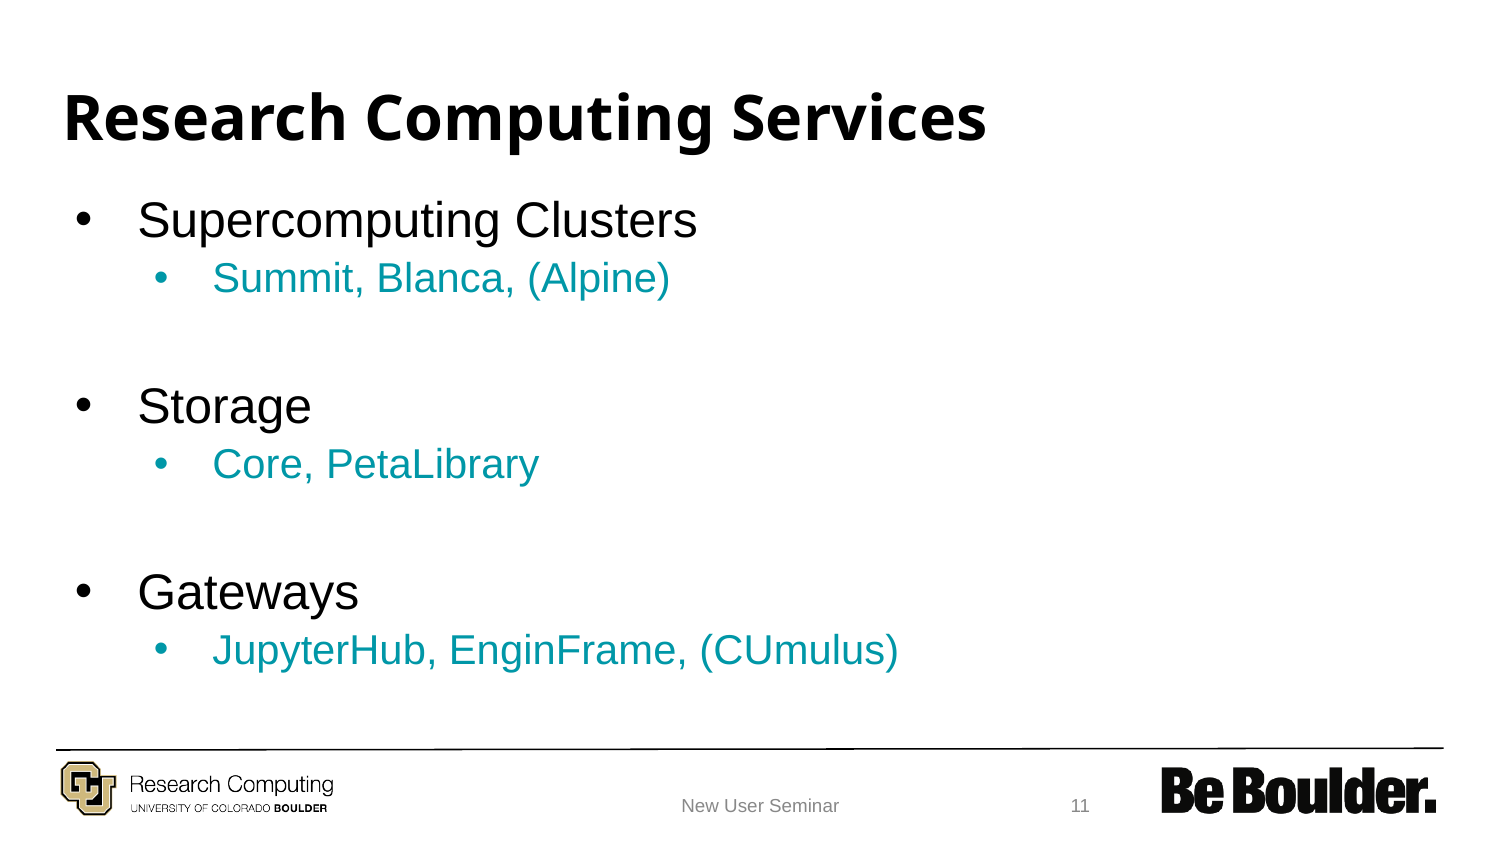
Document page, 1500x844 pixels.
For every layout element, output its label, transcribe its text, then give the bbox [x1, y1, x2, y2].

title Research Computing Services [51, 72, 1449, 167]
picture [1143, 761, 1454, 816]
list Supercomputing Clusters Summit, Blanca, (Alpine) Storage Core, PetaLibrary Gateways JupyterHub, EnginFrame, (CUmulus) [51, 189, 1449, 750]
footer New User Seminar [507, 782, 1014, 827]
slide_number ‹#› [1059, 782, 1144, 827]
picture [60, 761, 333, 816]
